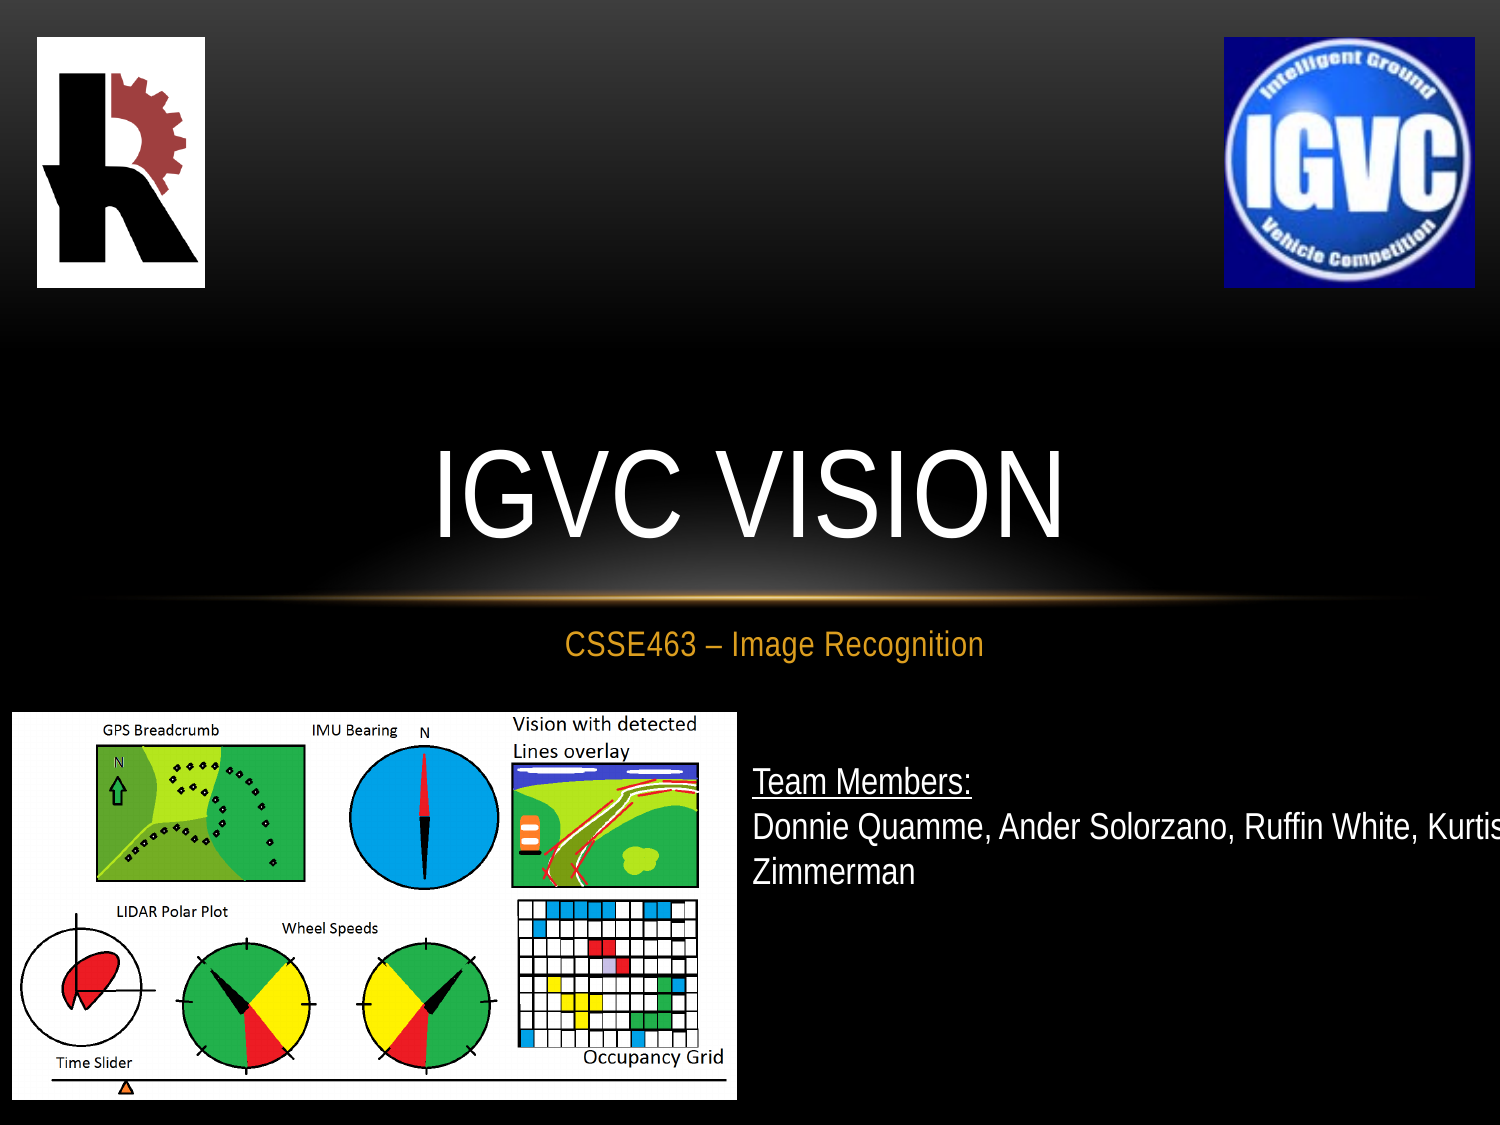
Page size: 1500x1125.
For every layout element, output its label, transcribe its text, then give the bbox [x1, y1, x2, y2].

text_box Team Members: Donnie Quamme, Ander Solorzano, Ruffin White, Kurtis Zimmerman [742, 749, 1500, 900]
title IGVC Vision [112, 329, 1388, 571]
subtitle CSSE463 – Image Recognition [249, 613, 1300, 749]
picture [0, 0, 1500, 1101]
